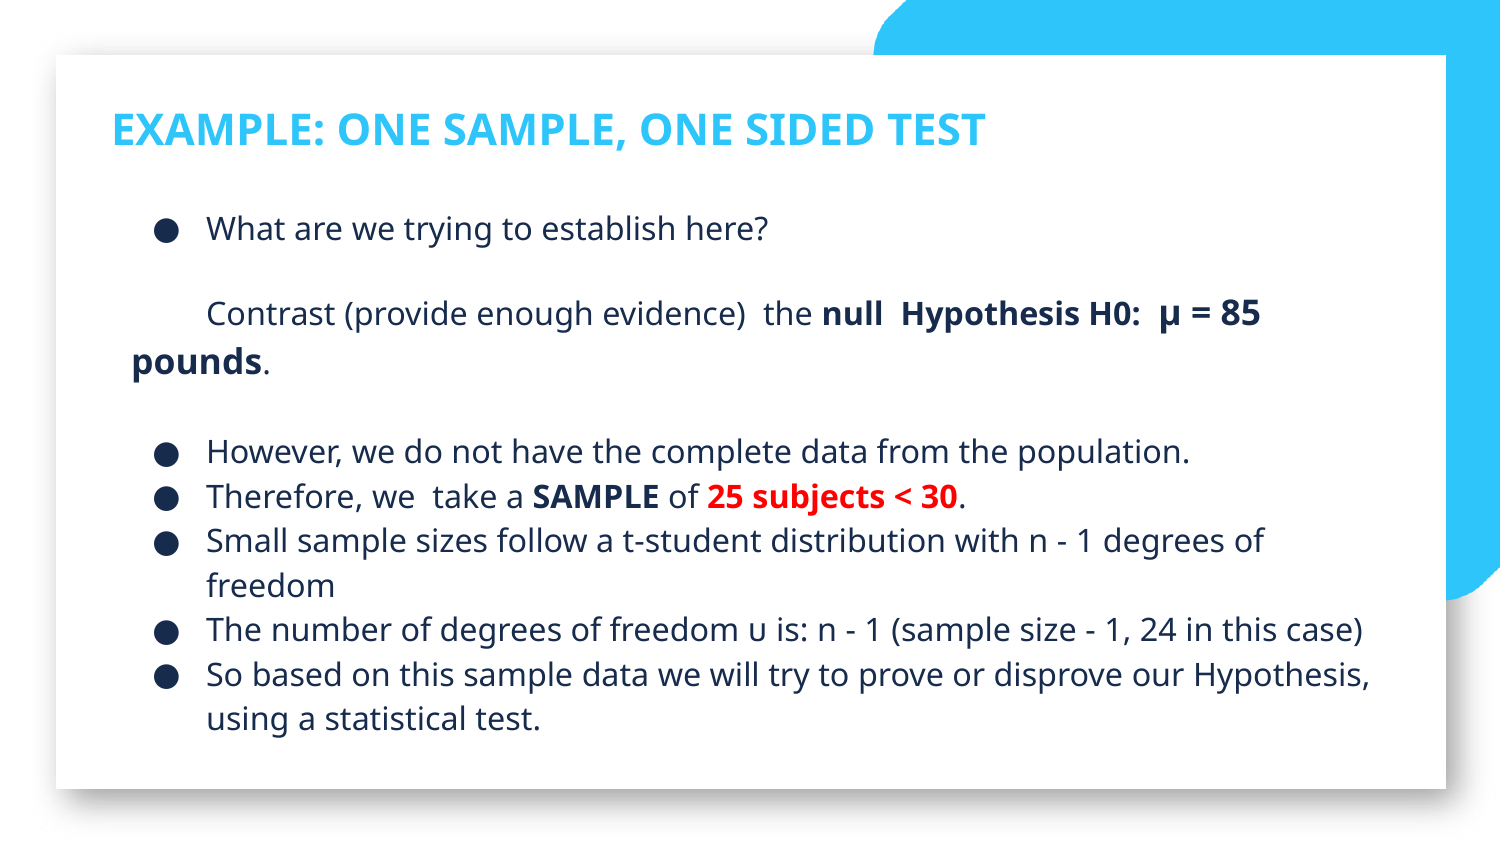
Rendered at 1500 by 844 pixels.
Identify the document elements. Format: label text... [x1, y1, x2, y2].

picture [0, 0, 1500, 844]
text_box EXAMPLE: ONE SAMPLE, ONE SIDED TEST [96, 86, 1417, 204]
text_box What are we trying to establish here? Contrast (provide enough evidence) the null Hypothesis H0: μ = 85 pounds. However, we do not have the complete data from the population. Therefore, we take a SAMPLE of 25 subjects < 30. Small sample sizes follow a t-student distribution with n - 1 degrees of freedom The number of degrees of freedom บ is: n - 1 (sample size - 1, 24 in this case) So based on this sample data we will try to prove or disprove our Hypothesis, using a statistical test. [115, 187, 1389, 671]
